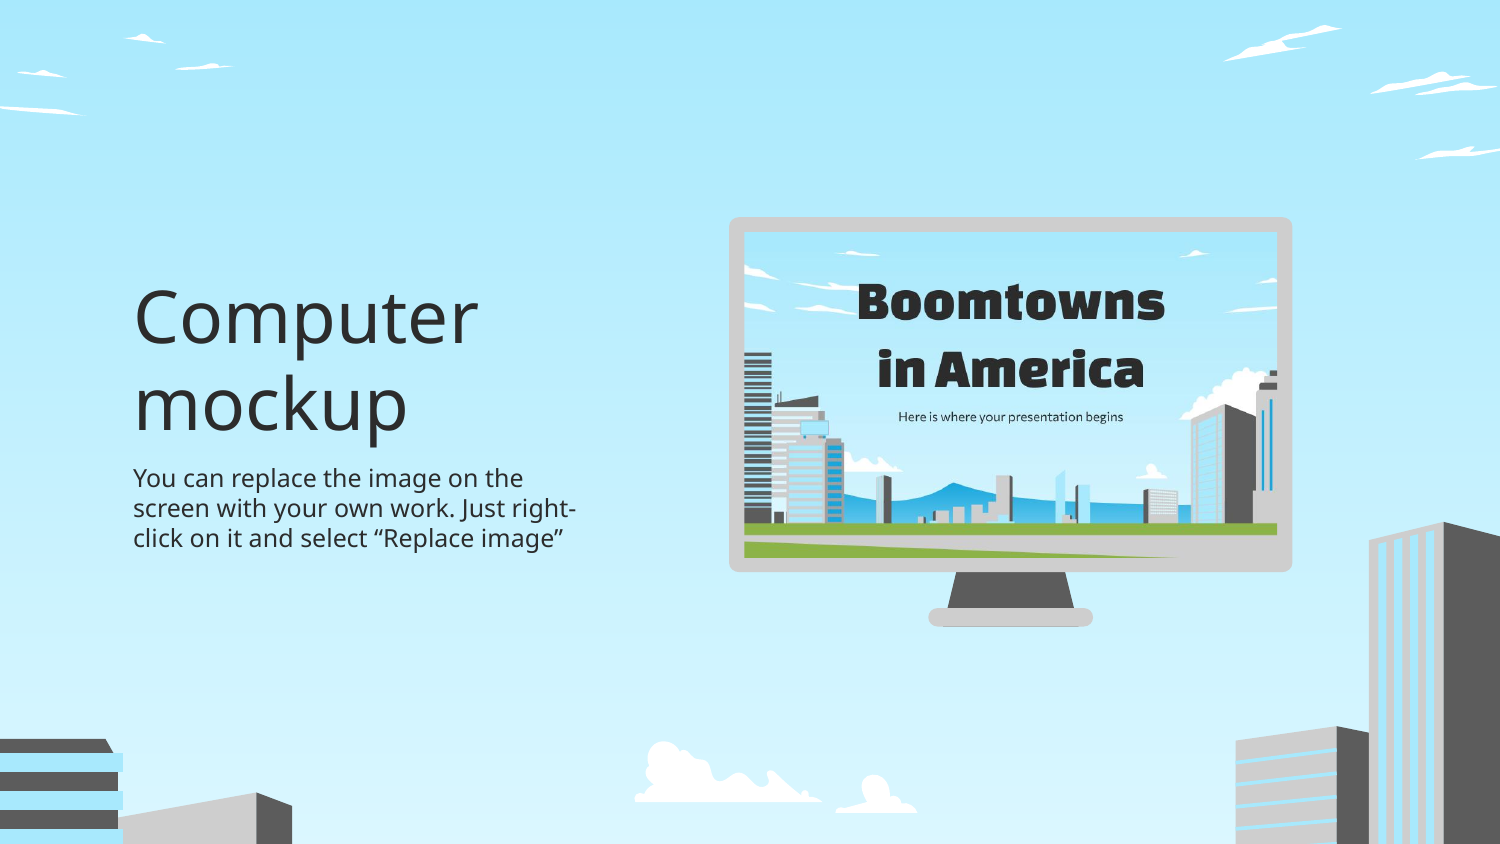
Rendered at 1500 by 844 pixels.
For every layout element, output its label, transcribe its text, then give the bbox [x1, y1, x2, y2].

picture [744, 231, 1278, 558]
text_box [728, 216, 1293, 627]
subtitle You can replace the image on the screen with your own work. Just right-click on it and select “Replace image” [118, 447, 623, 580]
title Computer mockup [118, 263, 623, 447]
